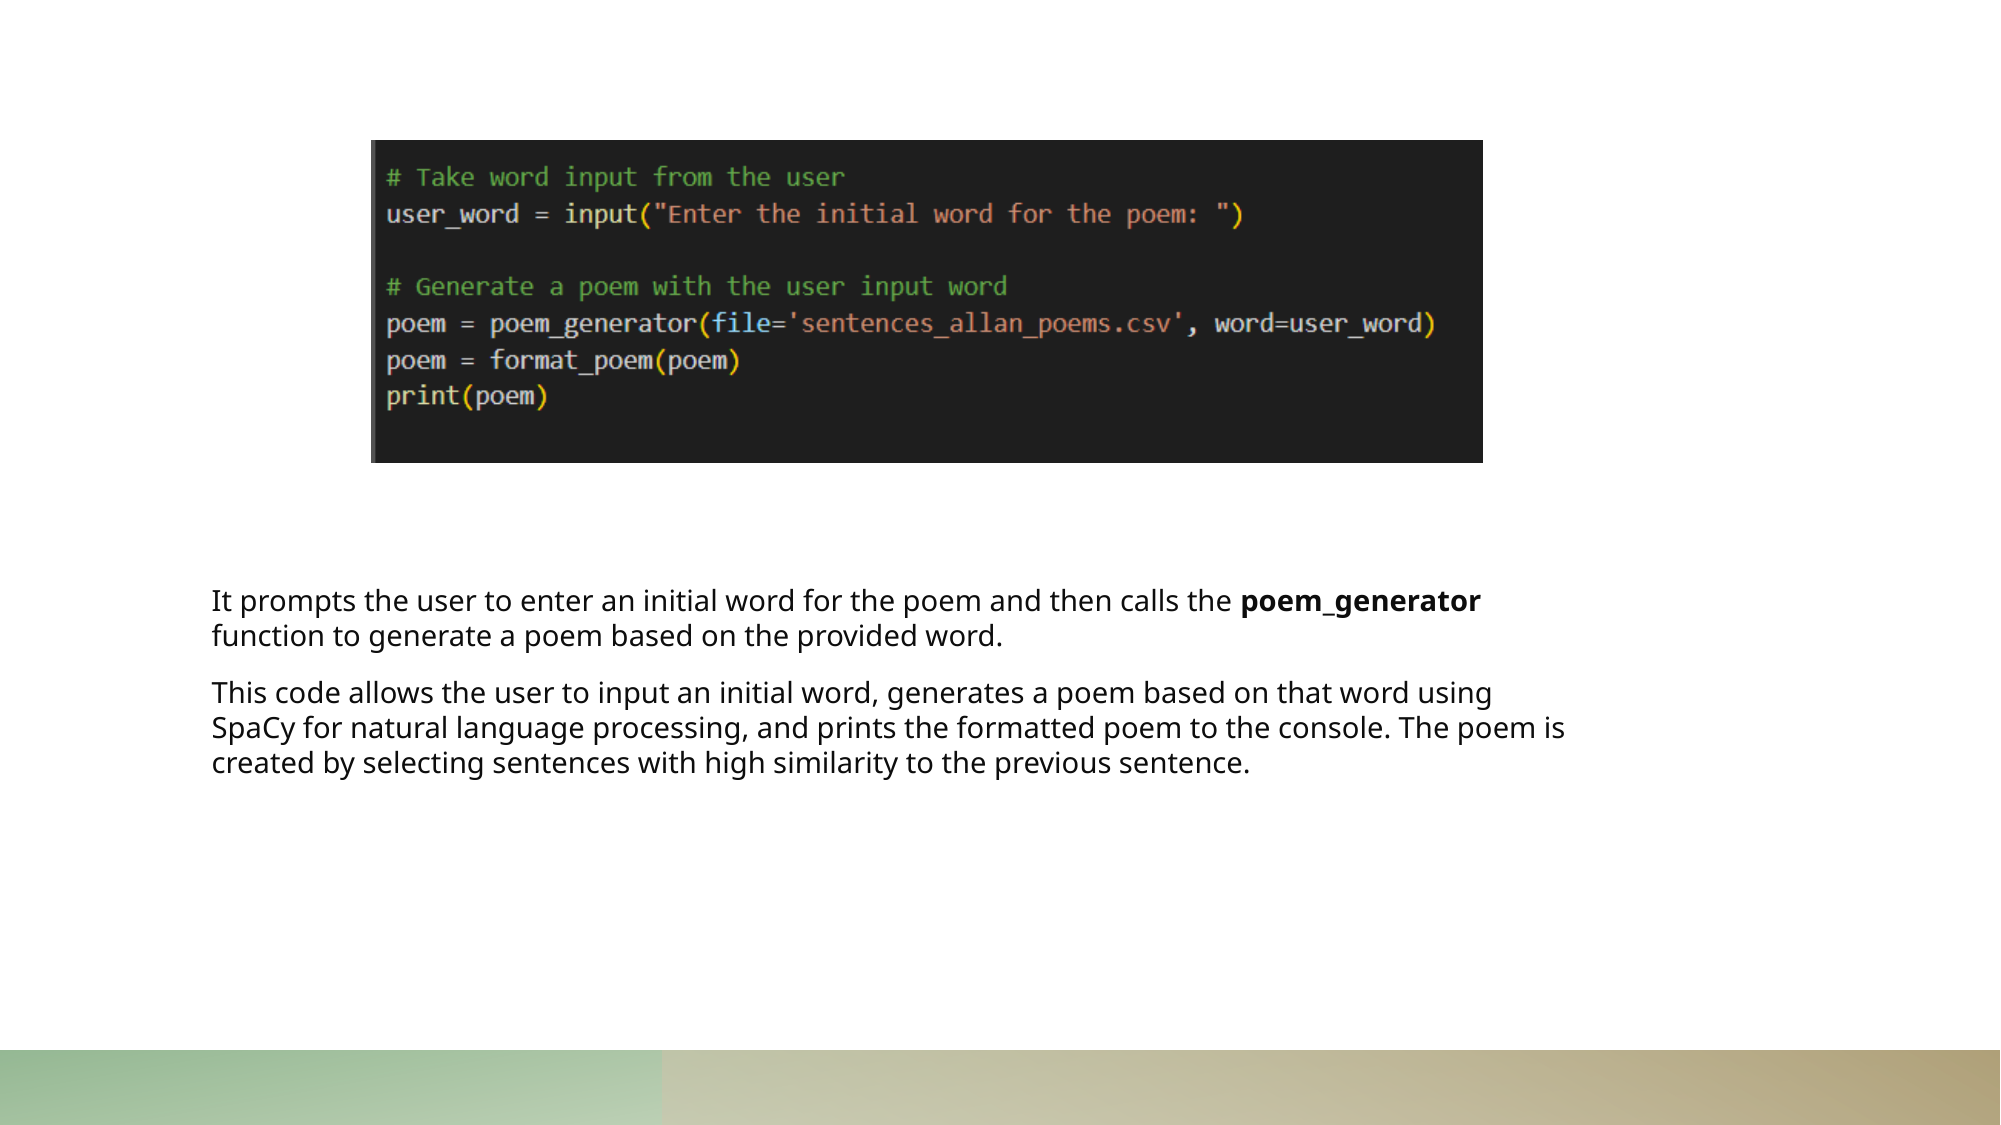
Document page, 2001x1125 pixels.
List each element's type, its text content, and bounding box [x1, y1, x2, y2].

picture [371, 140, 1483, 464]
text_box It prompts the user to enter an initial word for the poem and then calls the poem_generator function to generate a poem based on the provided word. This code allows the user to input an initial word, generates a poem based on that word using SpaCy for natural language processing, and prints the formatted poem to the console. The poem is created by selecting sentences with high similarity to the previous sentence. [196, 574, 1585, 857]
